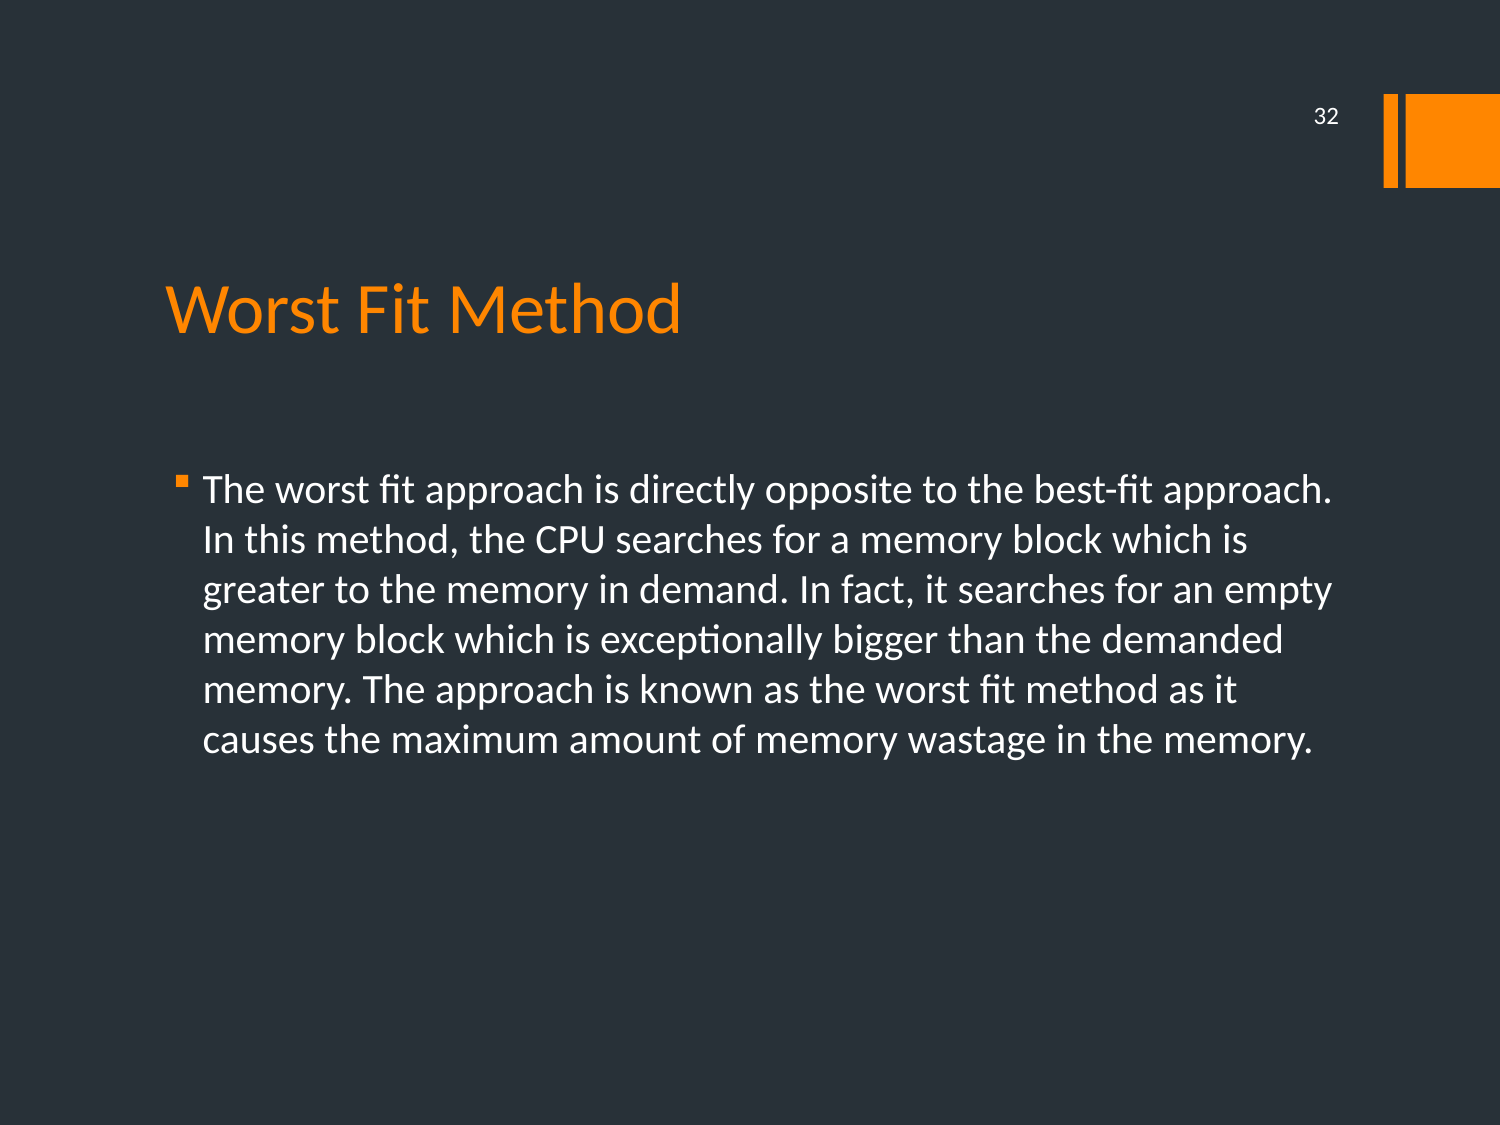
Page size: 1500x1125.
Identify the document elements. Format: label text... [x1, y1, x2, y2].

slide_number 32 [1199, 90, 1355, 140]
title Worst Fit Method [150, 253, 1350, 443]
list The worst fit approach is directly opposite to the best-fit approach. In this method, the CPU searches for a memory block which is greater to the memory in demand. In fact, it searches for an empty memory block which is exceptionally bigger than the demanded memory. The approach is known as the worst fit method as it causes the maximum amount of memory wastage in the memory. [150, 454, 1350, 1035]
